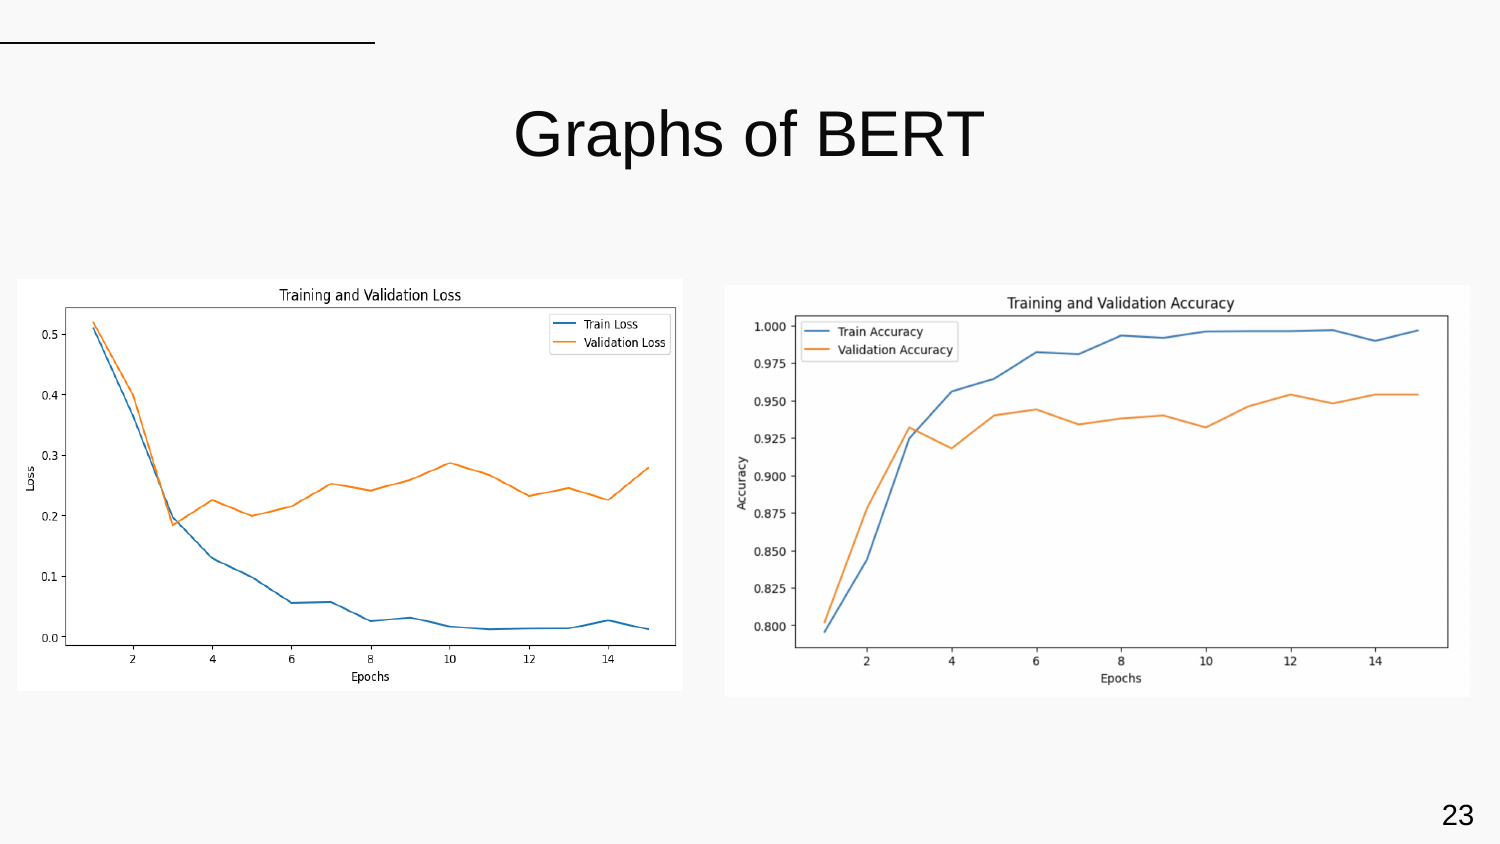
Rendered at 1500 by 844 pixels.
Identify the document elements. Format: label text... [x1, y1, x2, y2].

title Graphs of BERT [116, 77, 1383, 168]
picture [725, 285, 1470, 697]
text_box 23 [1427, 789, 1490, 839]
picture [17, 278, 684, 691]
